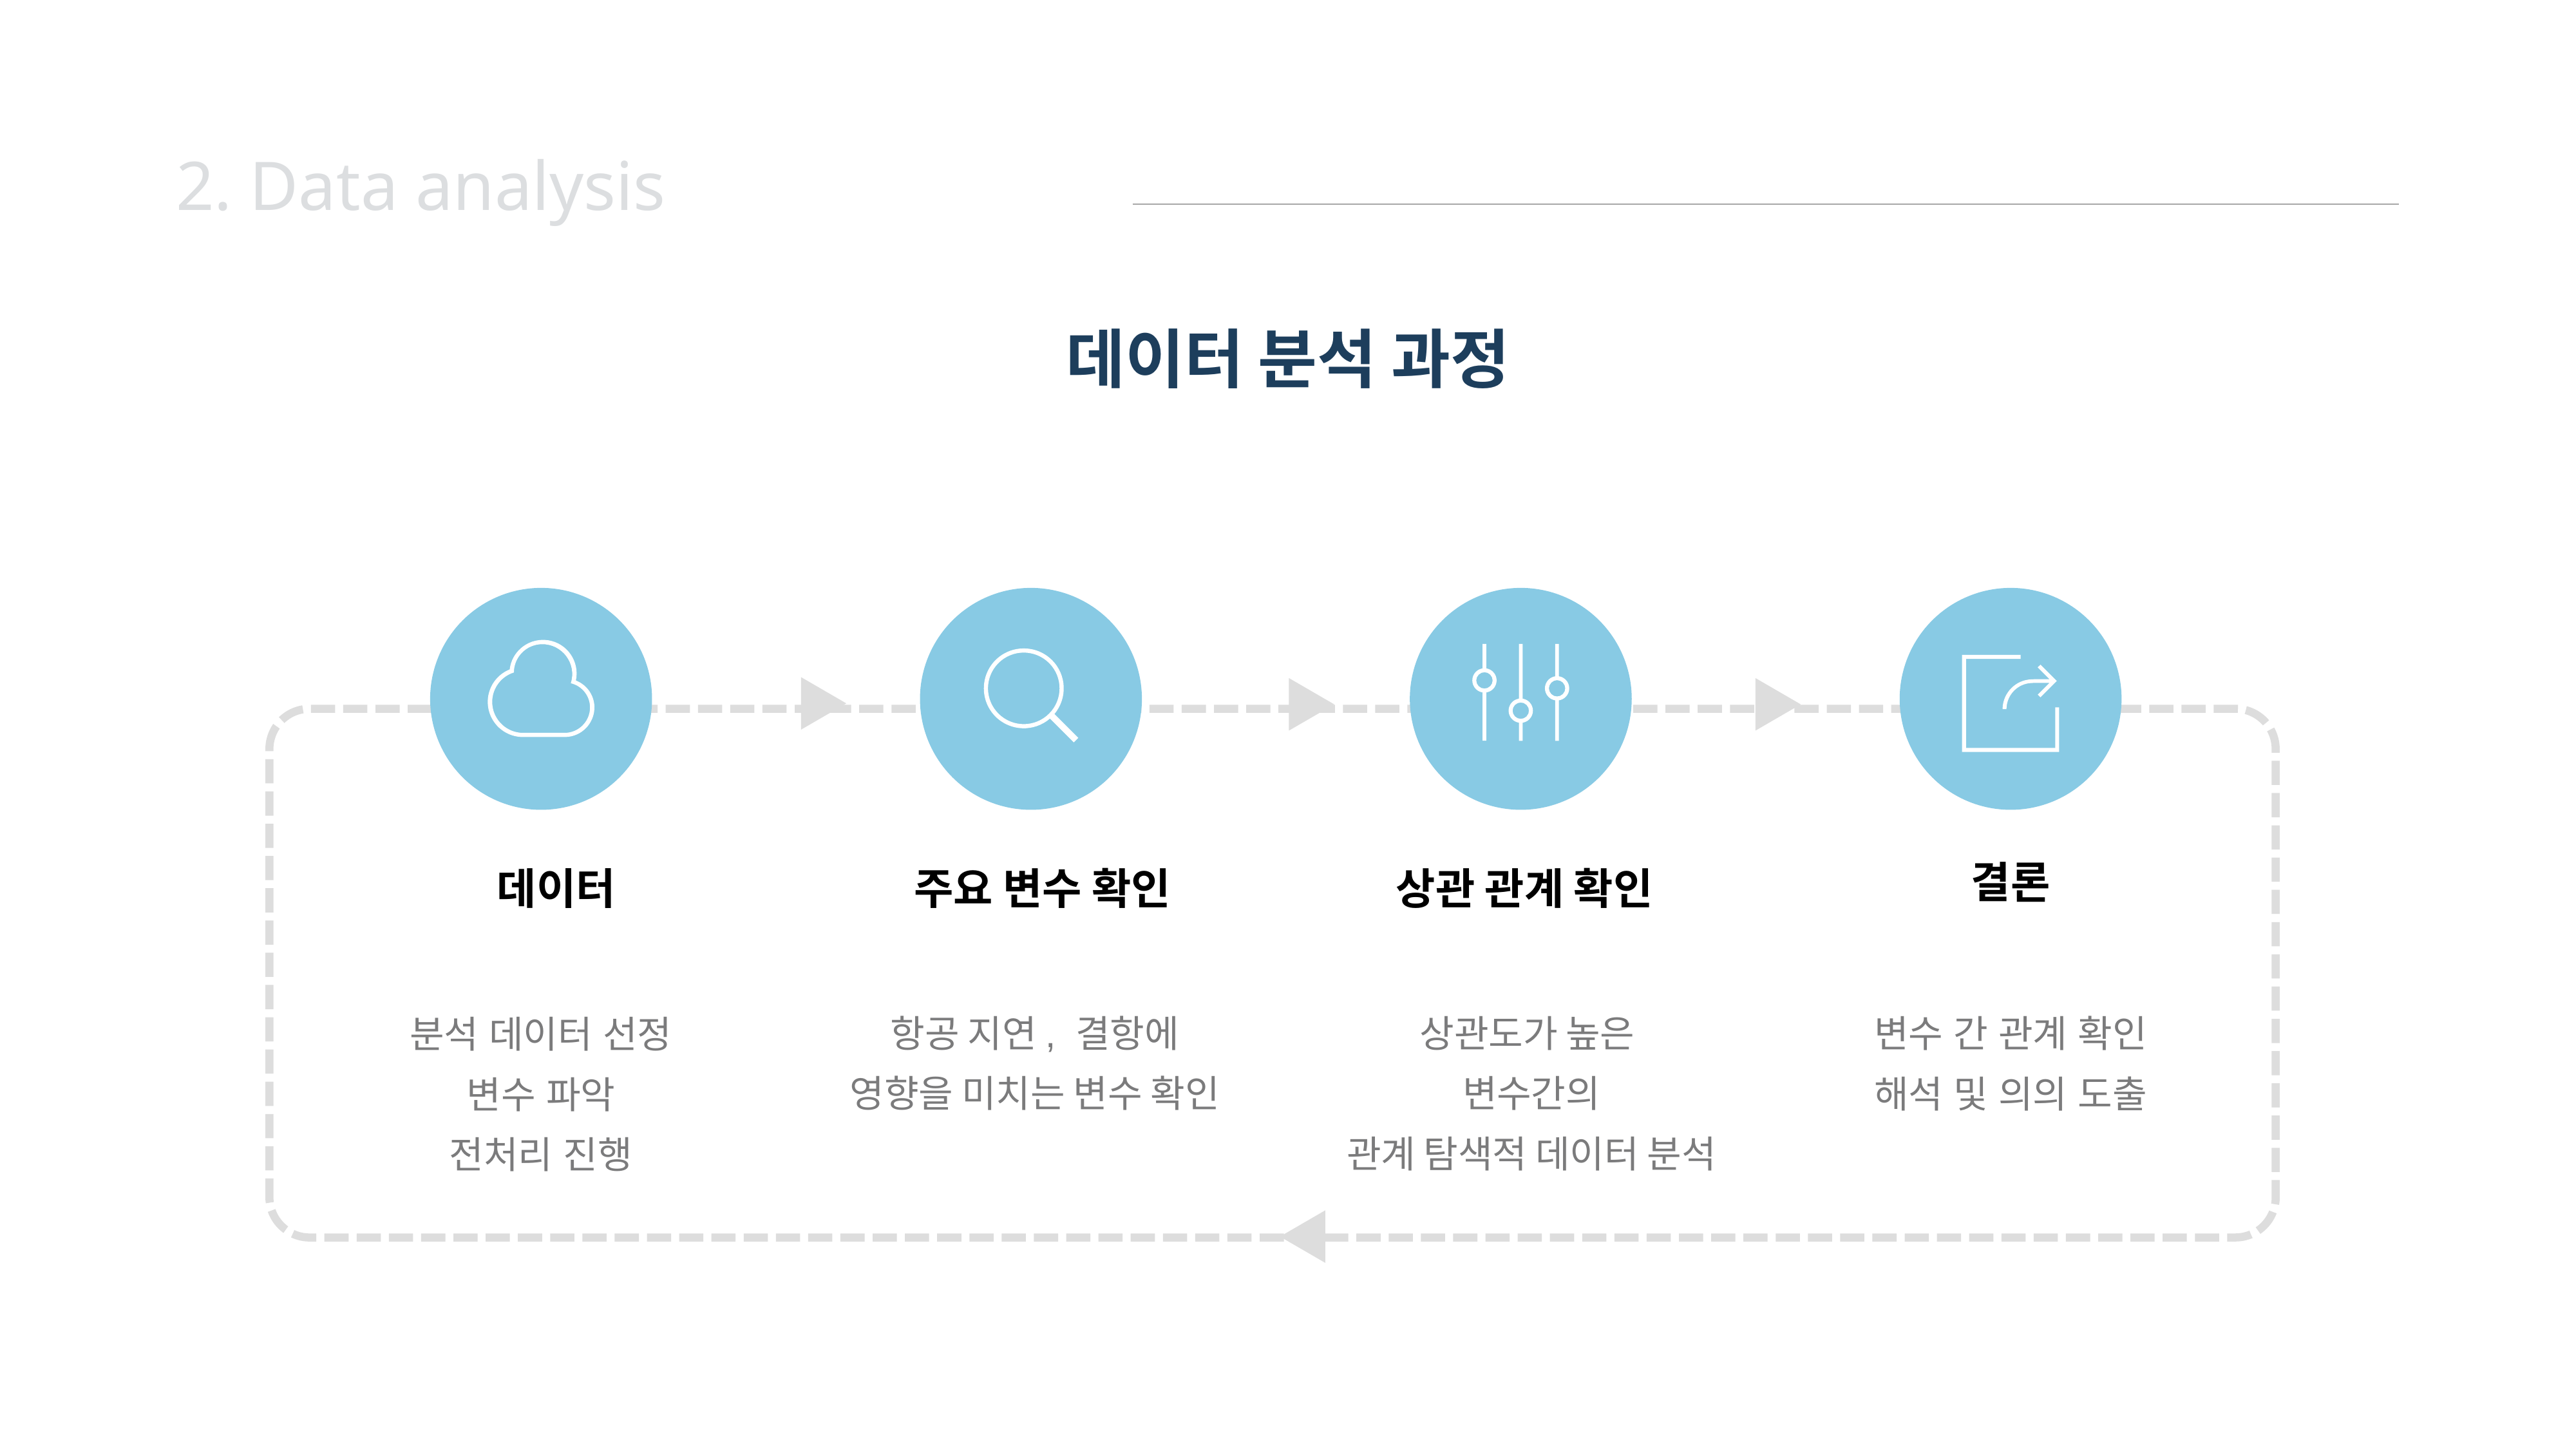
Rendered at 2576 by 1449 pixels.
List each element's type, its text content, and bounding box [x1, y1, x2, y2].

text_box 2. Data analysis [171, 138, 1112, 228]
text_box 데이터 분석 과정 [0, 328, 2576, 401]
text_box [269, 587, 2276, 1264]
